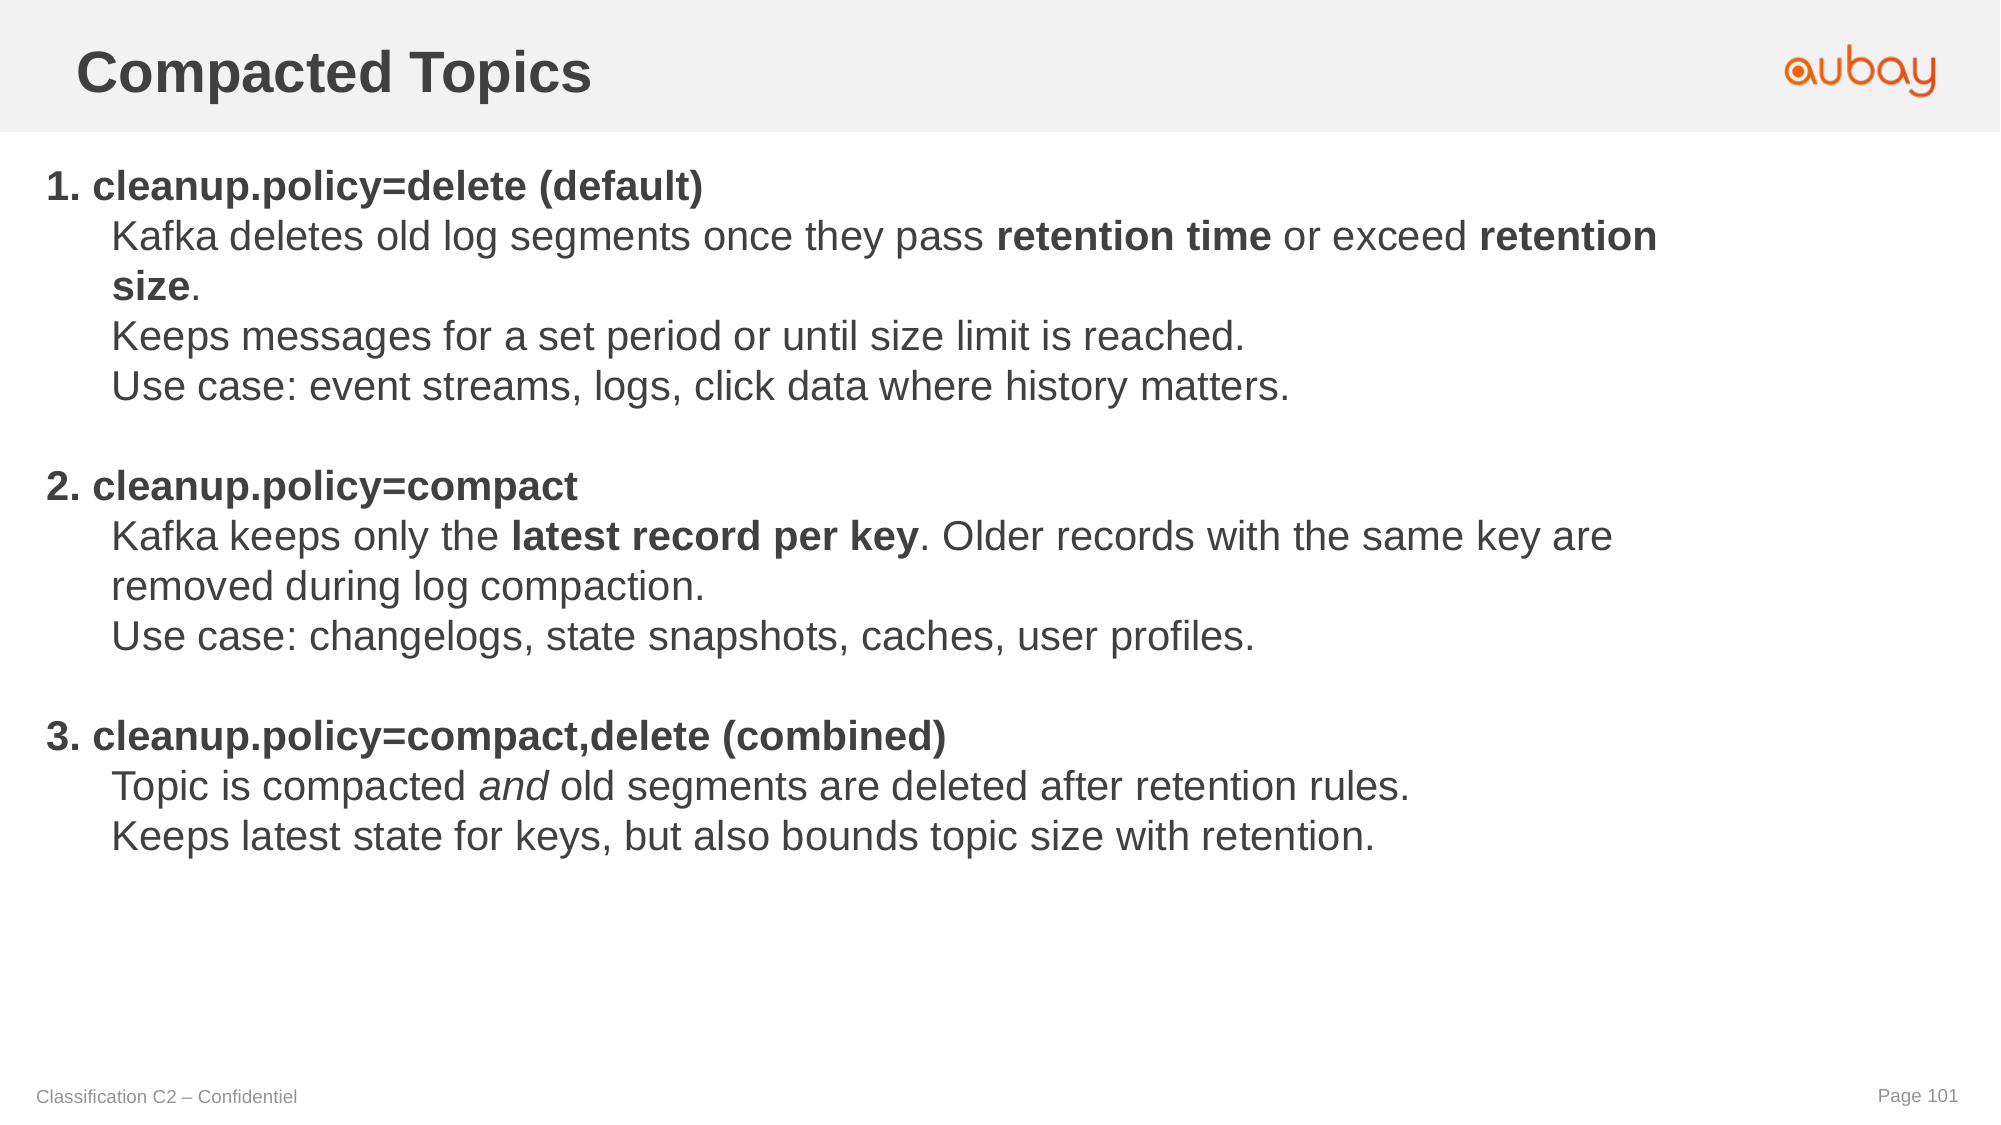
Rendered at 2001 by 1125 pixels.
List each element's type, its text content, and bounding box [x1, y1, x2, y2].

picture [1781, 26, 1939, 116]
list Compacted Topics [61, 33, 1720, 115]
text_box 1. cleanup.policy=delete (default) Kafka deletes old log segments once they pass retention time or exceed retention size. Keeps messages for a set period or until size limit is reached. Use case: event streams, logs, click data where history matters. 2. cleanup.policy=compact Kafka keeps only the latest record per key. Older records with the same key are removed during log compaction. Use case: changelogs, state snapshots, caches, user profiles. 3. cleanup.policy=compact,delete (combined) Topic is compacted and old segments are deleted after retention rules. Keeps latest state for keys, but also bounds topic size with retention. [31, 151, 1689, 1125]
